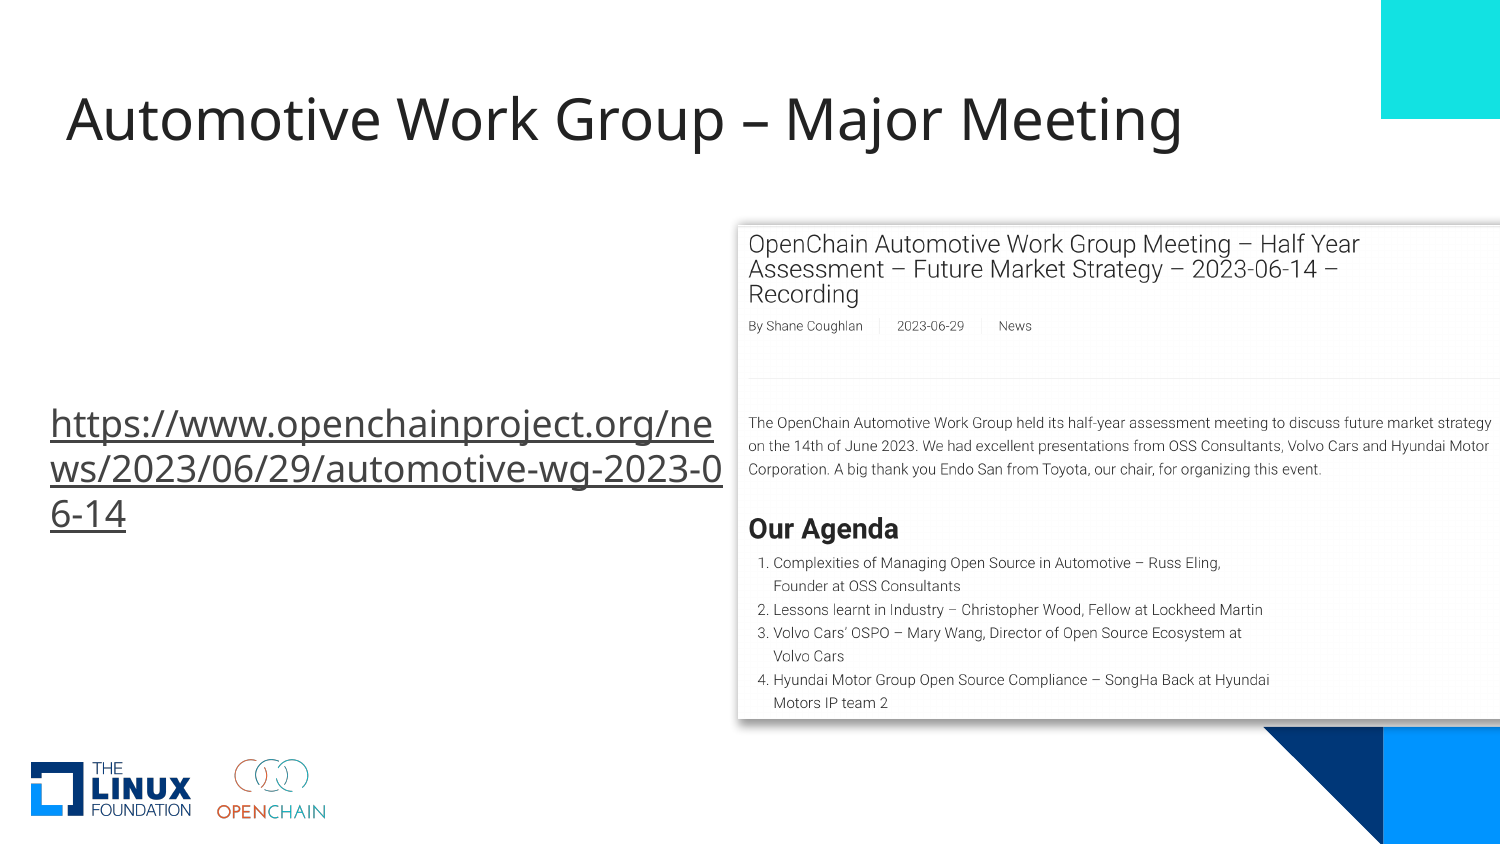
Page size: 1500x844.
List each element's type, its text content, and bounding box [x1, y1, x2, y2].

picture [738, 224, 1500, 719]
picture [215, 757, 327, 821]
list https://www.openchainproject.org/news/2023/06/29/automotive-wg-2023-06-14 [34, 377, 731, 477]
title Automotive Work Group – Major Meeting [51, 67, 1449, 167]
picture [31, 762, 191, 816]
